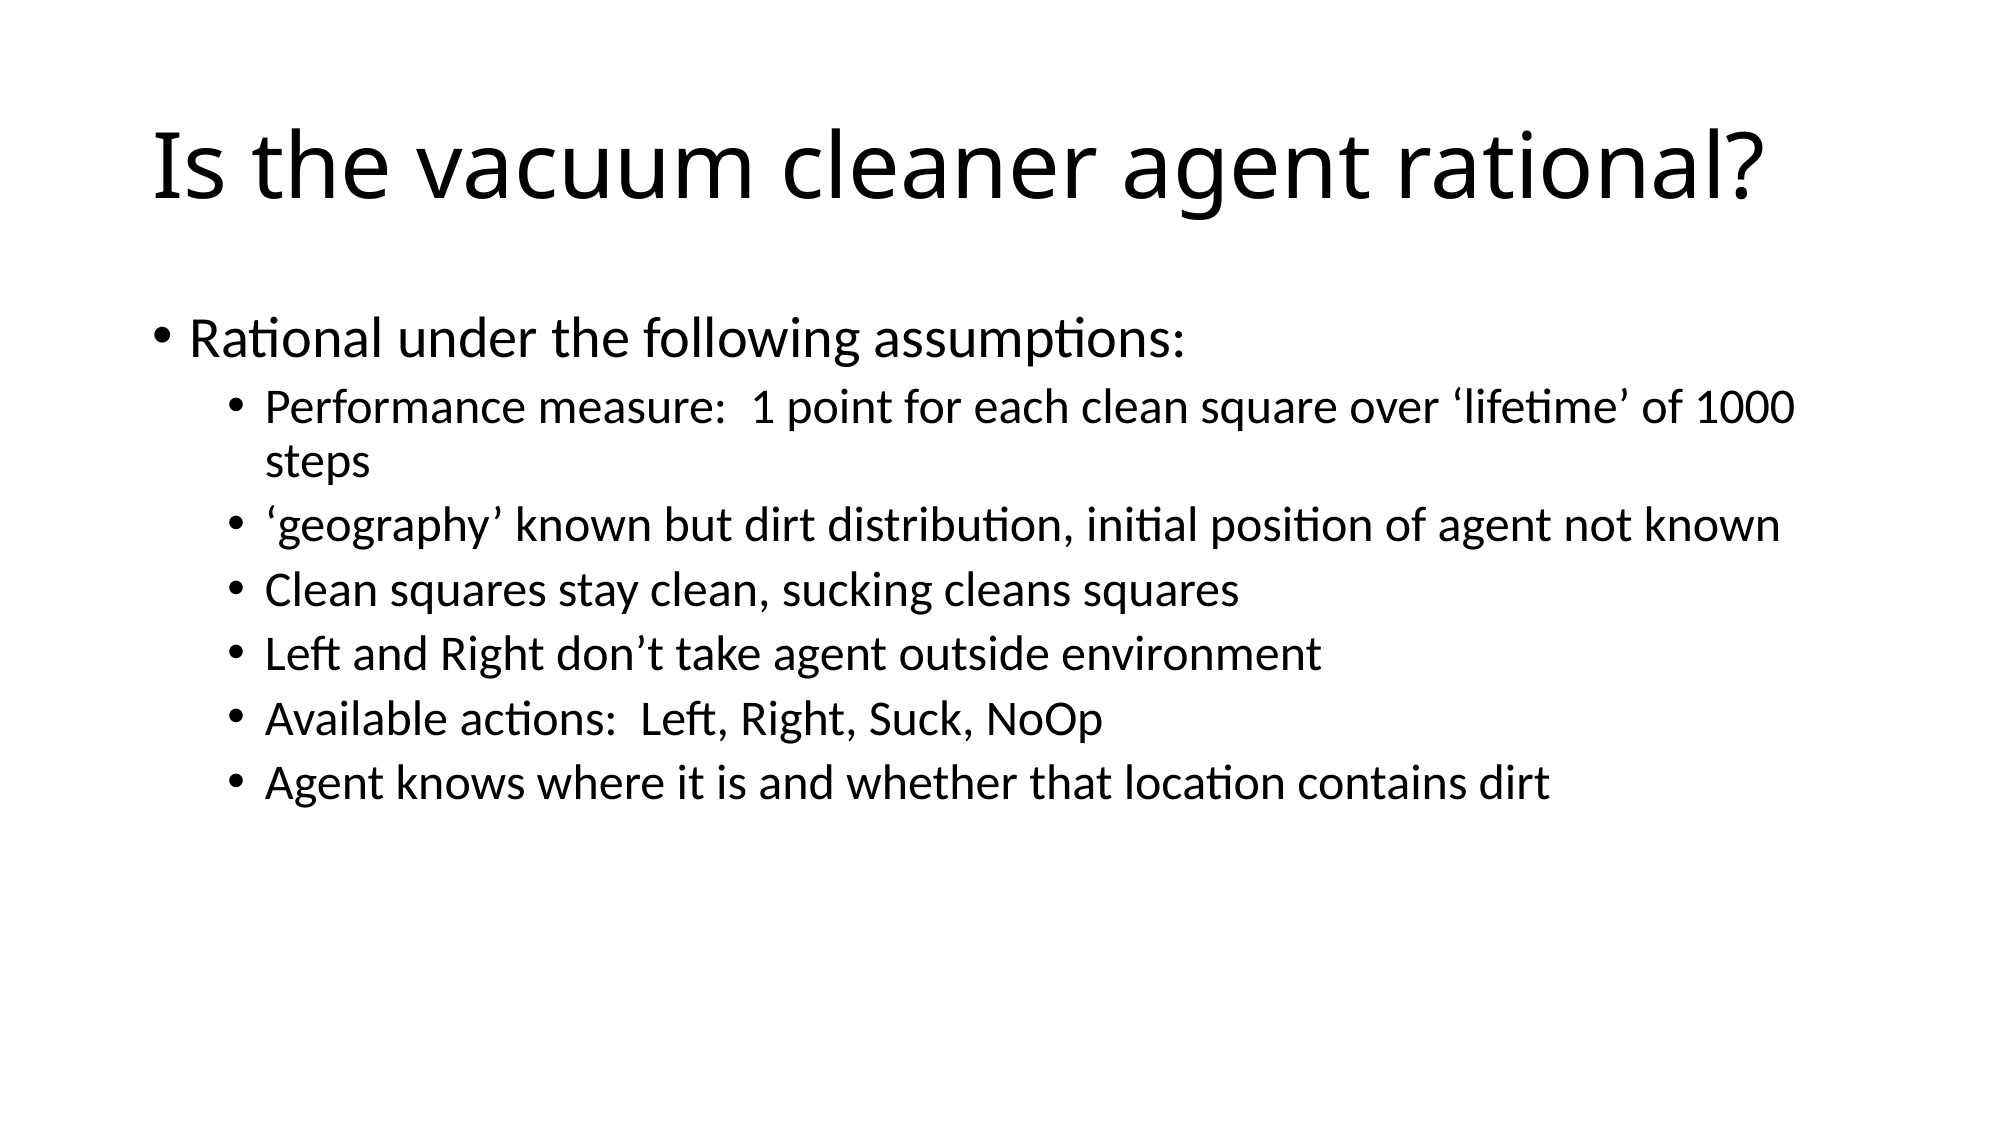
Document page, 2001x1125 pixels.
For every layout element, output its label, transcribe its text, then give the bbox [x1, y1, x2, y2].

list Rational under the following assumptions: Performance measure: 1 point for each clean square over ‘lifetime’ of 1000 steps ‘geography’ known but dirt distribution, initial position of agent not known Clean squares stay clean, sucking cleans squares Left and Right don’t take agent outside environment Available actions: Left, Right, Suck, NoOp Agent knows where it is and whether that location contains dirt [137, 299, 1863, 1014]
title Is the vacuum cleaner agent rational? [137, 59, 1863, 278]
